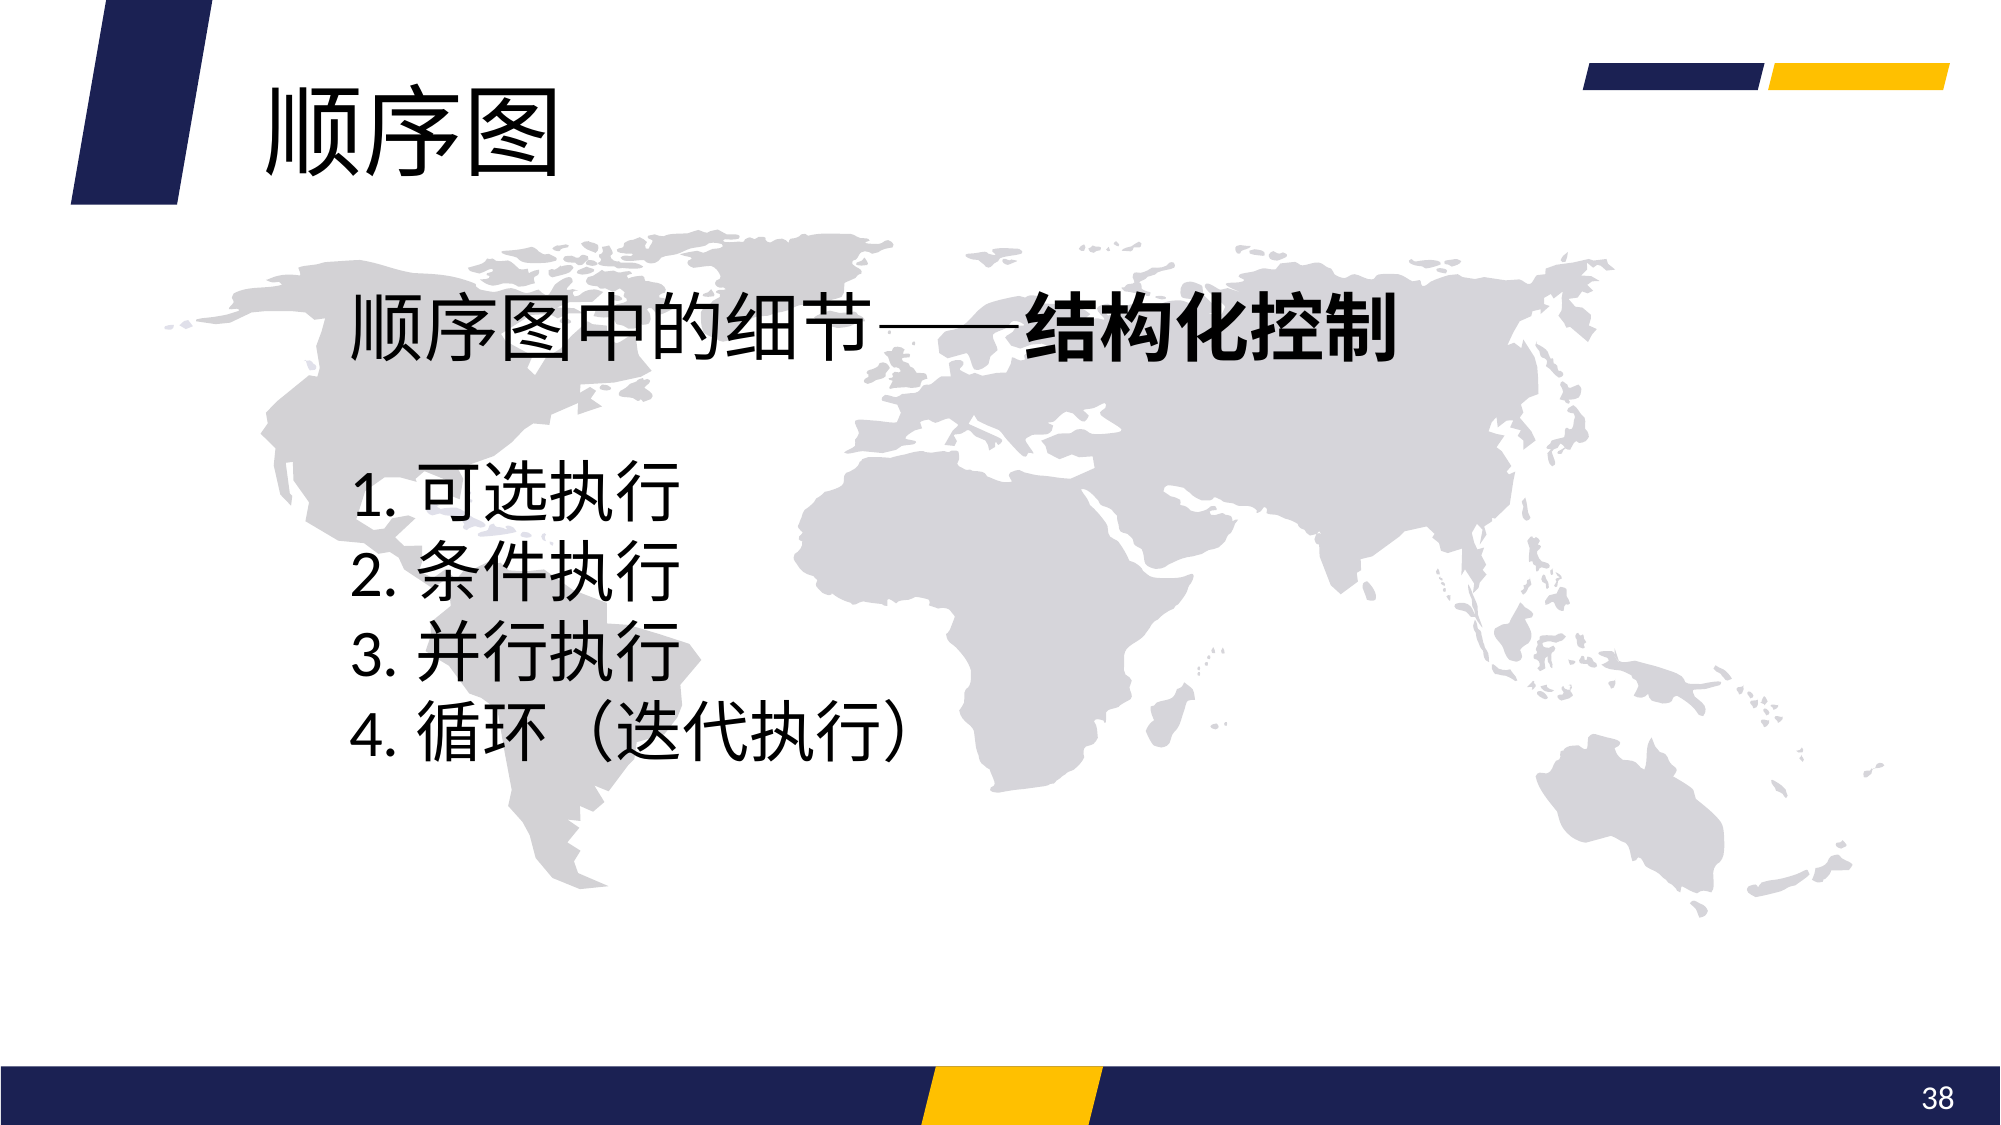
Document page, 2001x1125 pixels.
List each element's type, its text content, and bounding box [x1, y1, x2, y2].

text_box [163, 229, 1885, 918]
text_box [919, 1064, 1106, 1125]
text_box [1091, 1064, 2000, 1125]
text_box [0, 1064, 935, 1125]
slide_number 38 [1503, 1065, 1970, 1125]
text_box 顺序图 [244, 58, 2000, 199]
text_box [68, 0, 215, 207]
